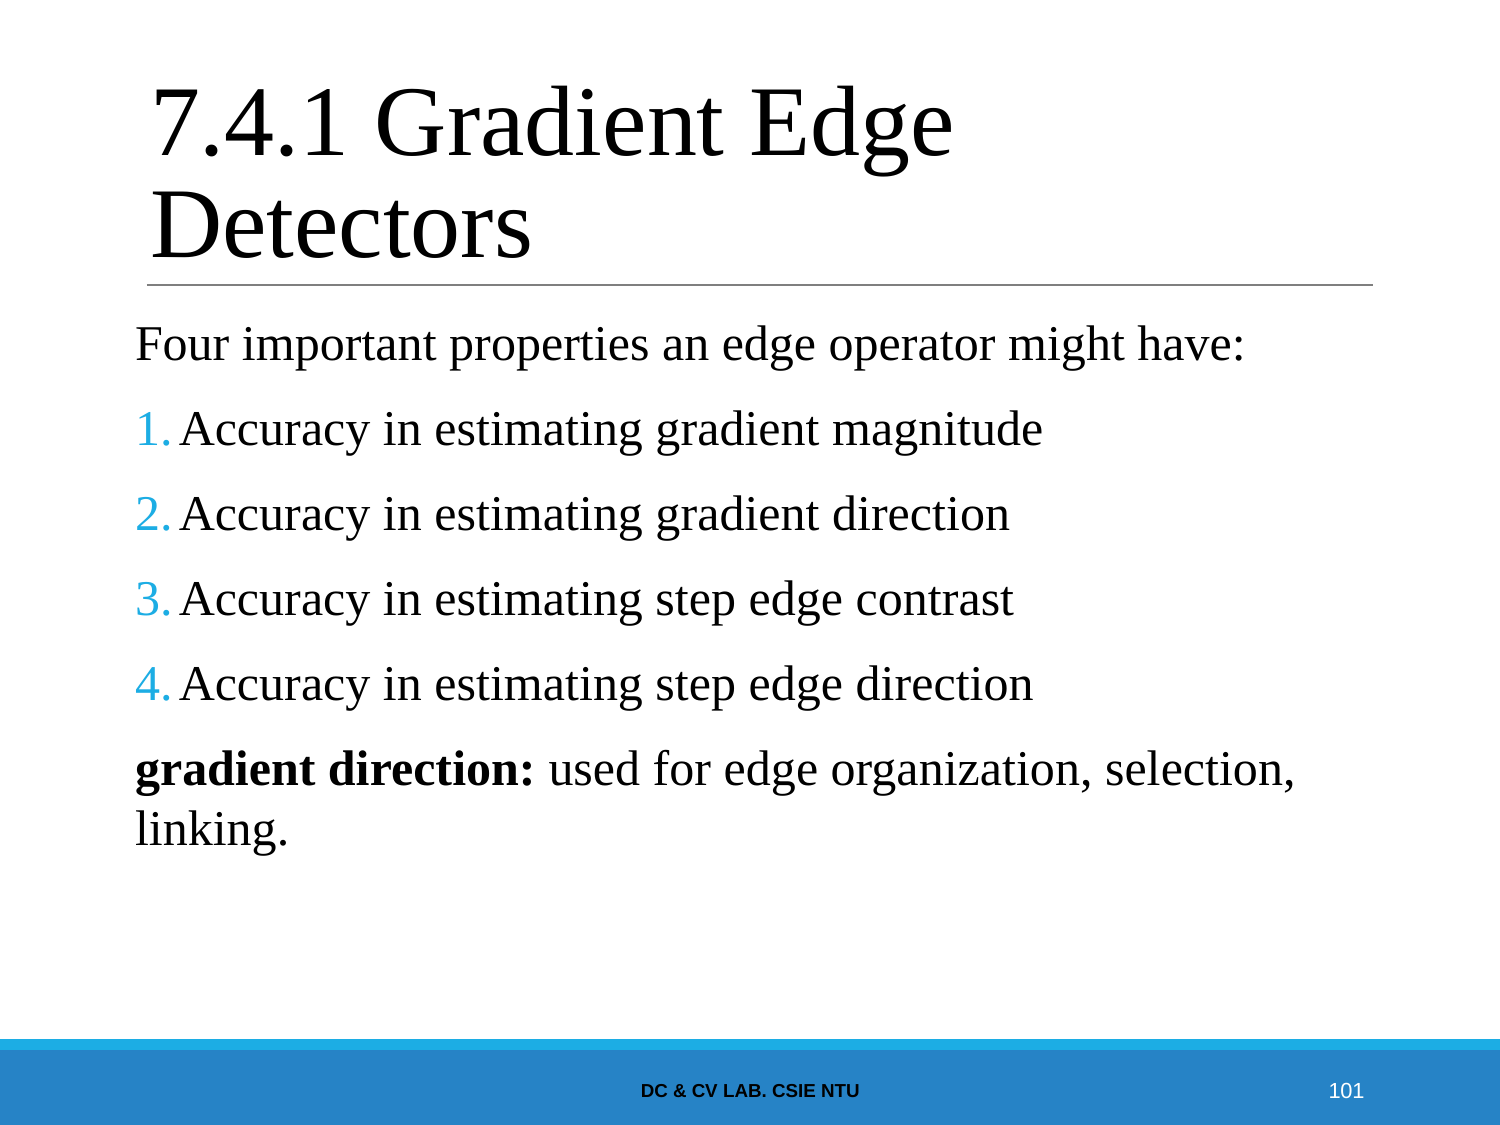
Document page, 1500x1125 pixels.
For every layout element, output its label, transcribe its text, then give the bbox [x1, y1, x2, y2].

title 7.4.1 Gradient Edge Detectors [135, 47, 1373, 285]
footer DC & CV LAB. CSIE NTU [453, 1059, 1047, 1120]
list Four important properties an edge operator might have: Accuracy in estimating gradient magnitude Accuracy in estimating gradient direction Accuracy in estimating step edge contrast Accuracy in estimating step edge direction gradient direction: used for edge organization, selection, linking. [135, 302, 1373, 963]
slide_number ‹#› [1218, 1059, 1380, 1120]
